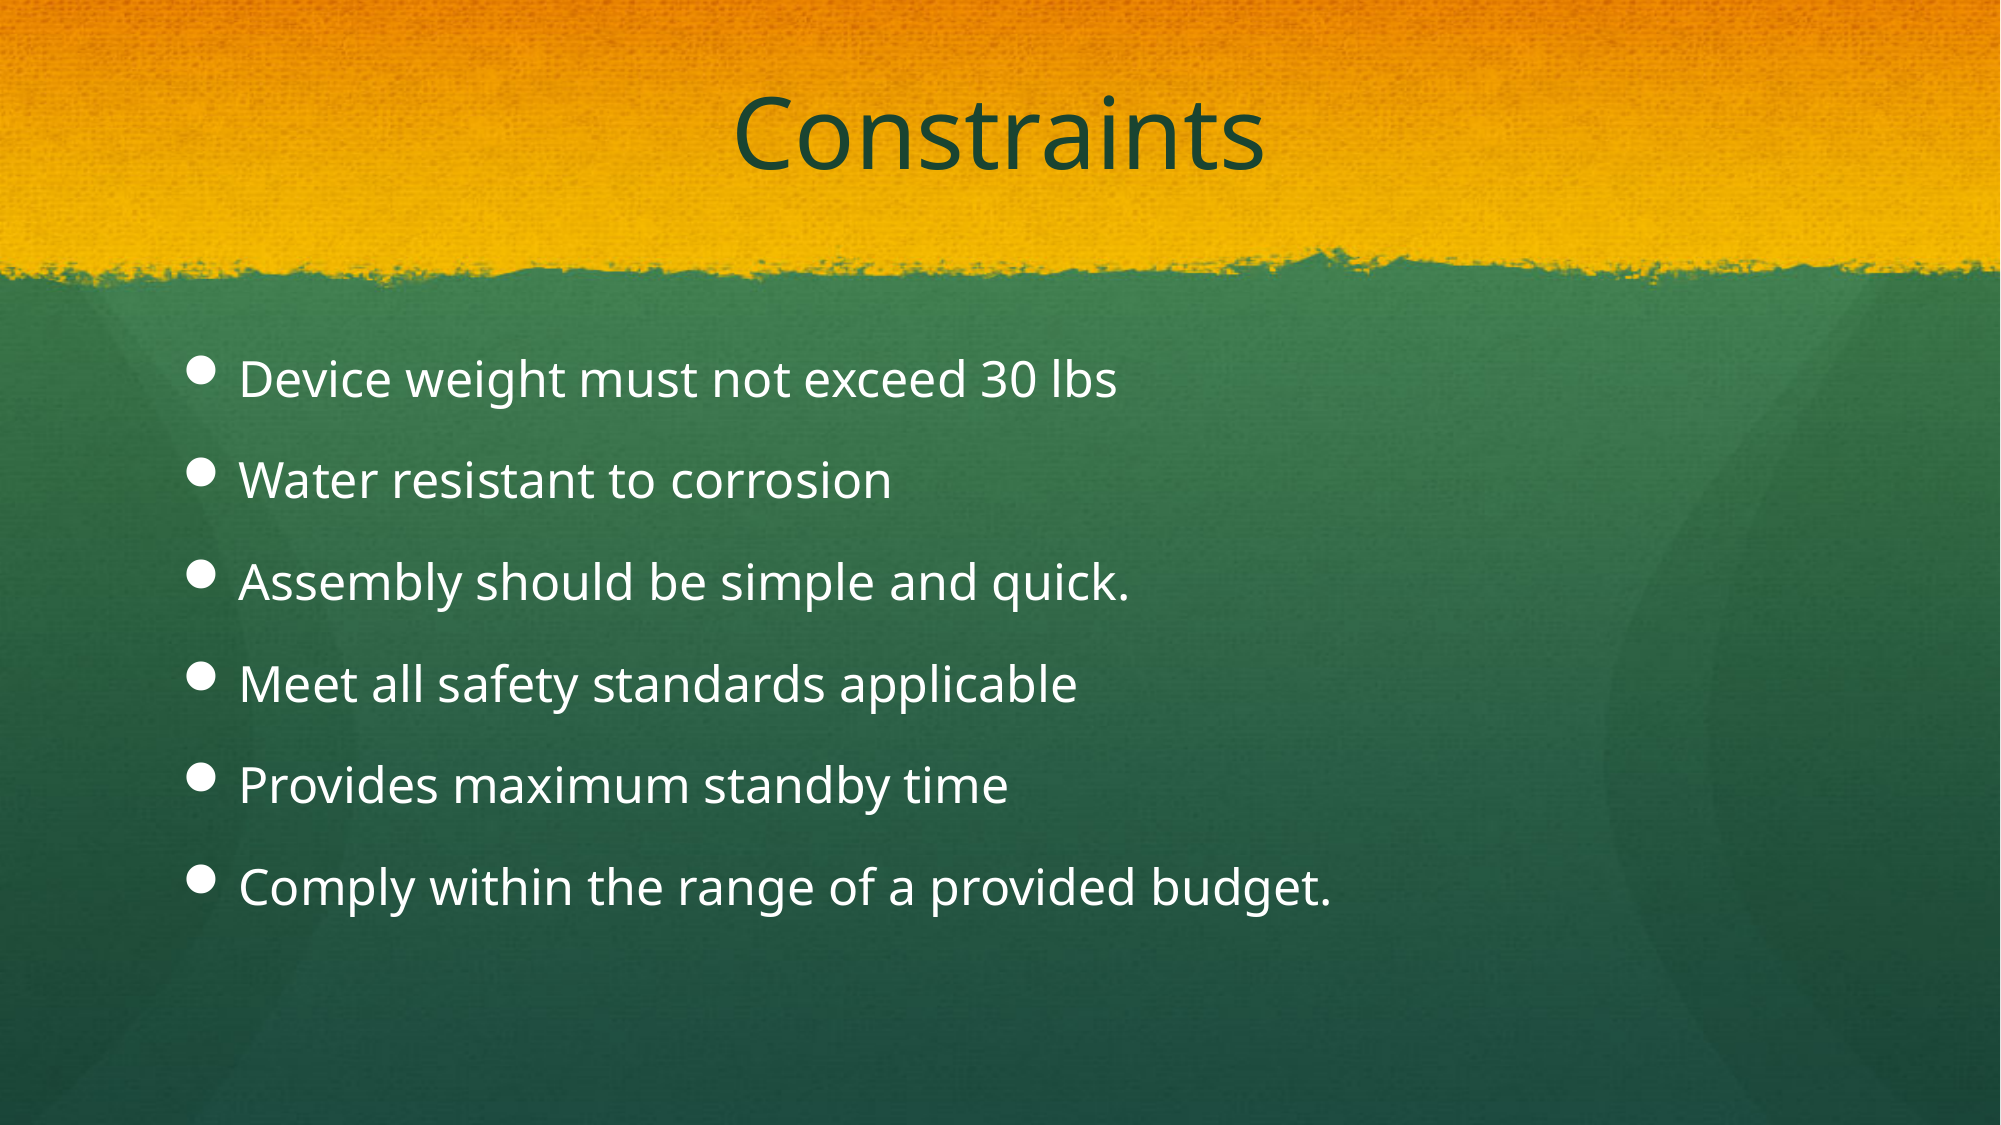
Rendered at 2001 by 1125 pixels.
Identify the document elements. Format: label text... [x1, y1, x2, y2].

title Constraints [167, 13, 1833, 246]
picture [0, 0, 2001, 1125]
list Device weight must not exceed 30 lbs Water resistant to corrosion Assembly should be simple and quick. Meet all safety standards applicable Provides maximum standby time Comply within the range of a provided budget. [167, 339, 1833, 1026]
